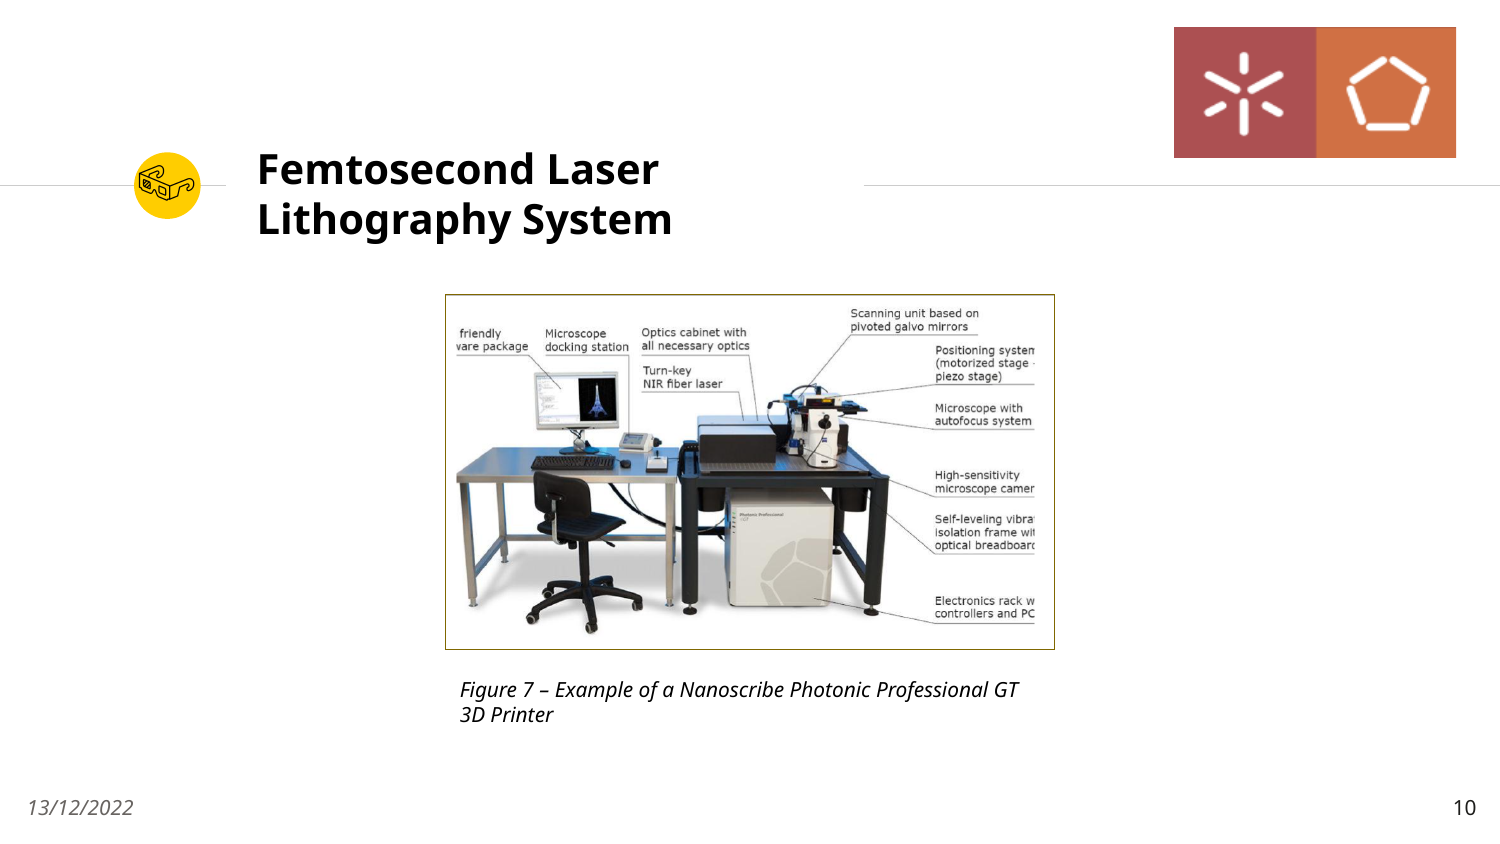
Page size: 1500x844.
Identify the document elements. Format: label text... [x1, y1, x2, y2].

text_box 13/12/2022 [11, 787, 208, 828]
slide_number 10 [1401, 779, 1492, 844]
picture [1173, 27, 1457, 158]
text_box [444, 294, 1055, 736]
title Femtosecond Laser Lithography System [241, 139, 852, 246]
picture [137, 153, 196, 212]
